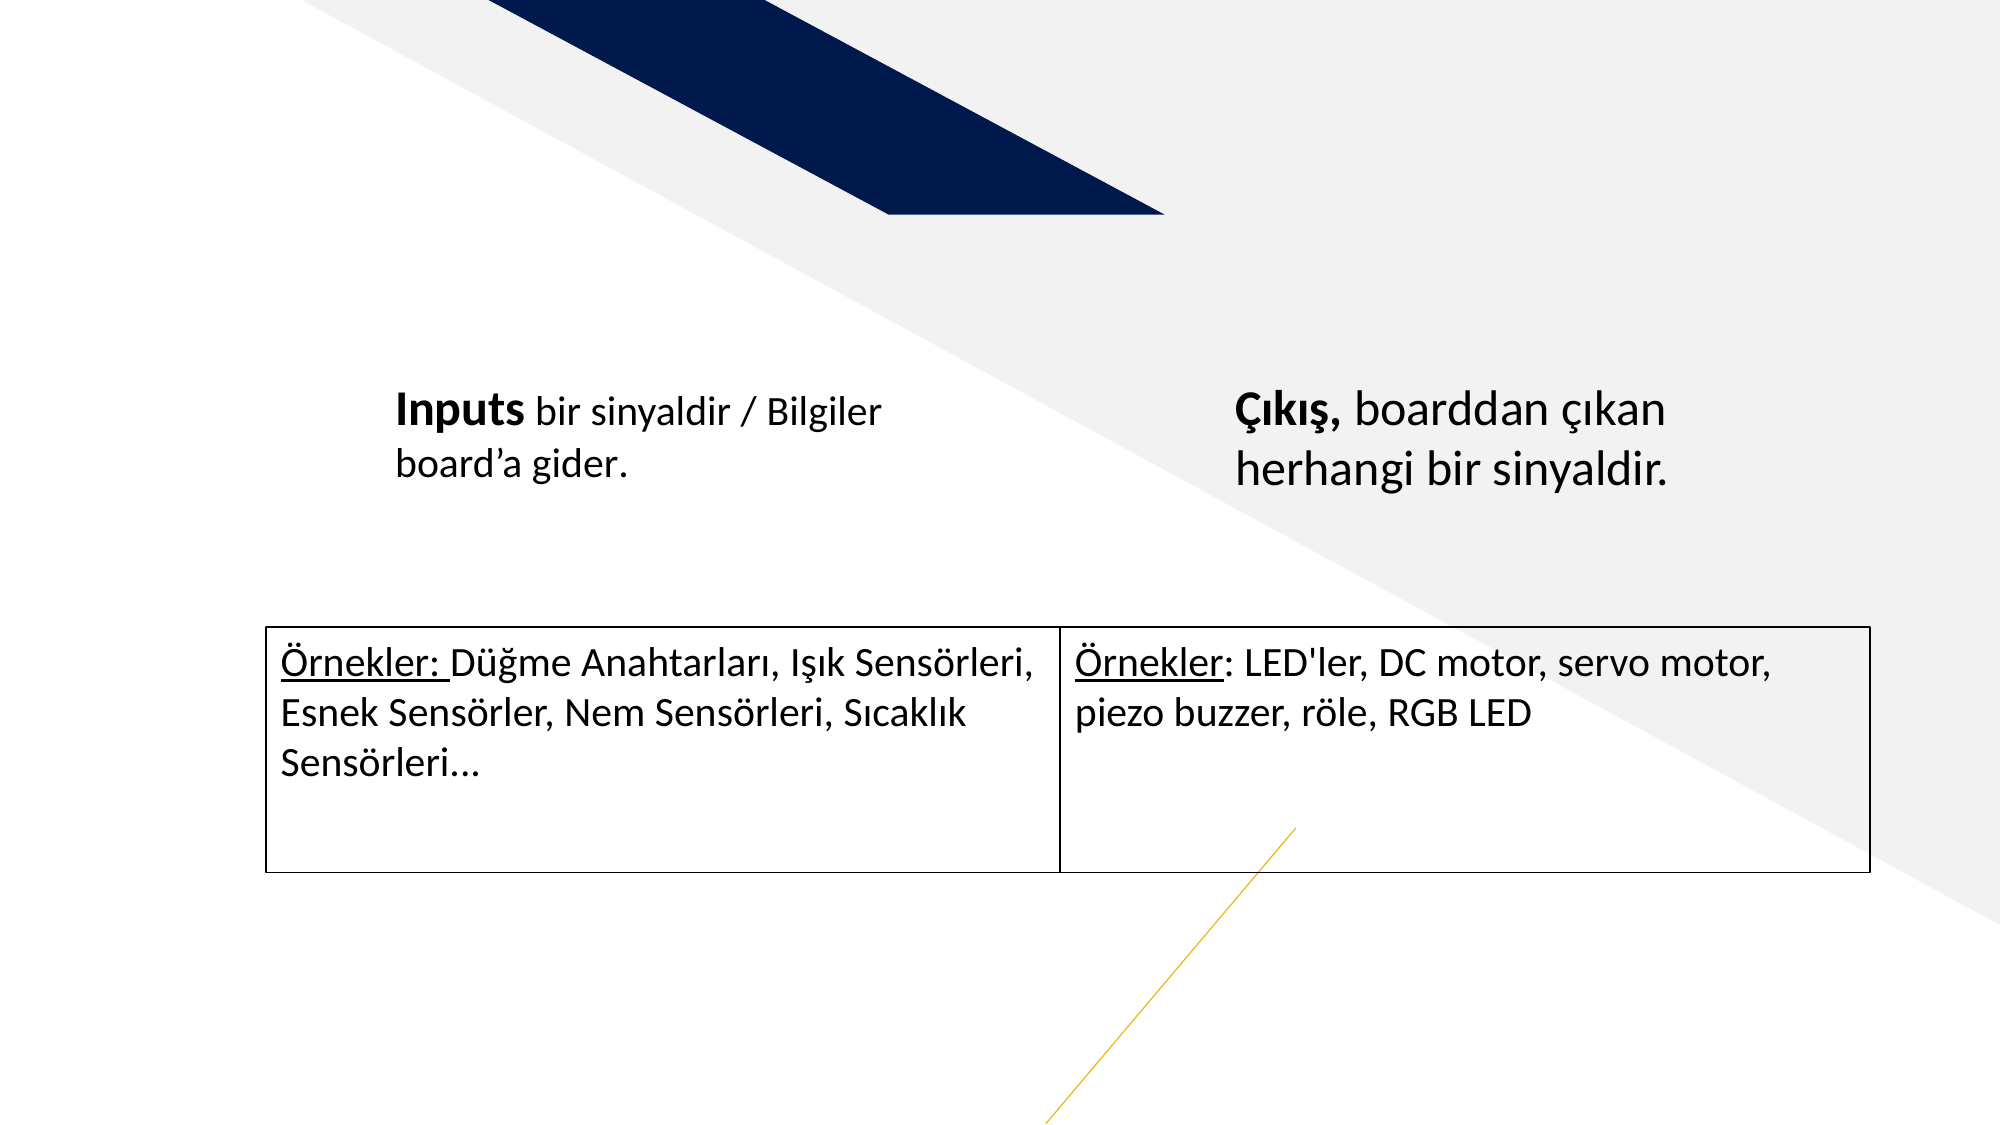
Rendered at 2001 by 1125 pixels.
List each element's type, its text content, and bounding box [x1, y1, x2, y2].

text_box Örnekler: LED'ler, DC motor, servo motor, piezo buzzer, röle, RGB LED [1060, 627, 1870, 873]
text_box Çıkış, boarddan çıkan herhangi bir sinyaldir. [1220, 367, 1871, 593]
text_box Örnekler: Düğme Anahtarları, Işık Sensörleri, Esnek Sensörler, Nem Sensörleri, Sıcaklık Sensörleri... [265, 627, 1060, 873]
text_box Inputs bir sinyaldir / Bilgiler board’a gider. [380, 367, 1018, 593]
